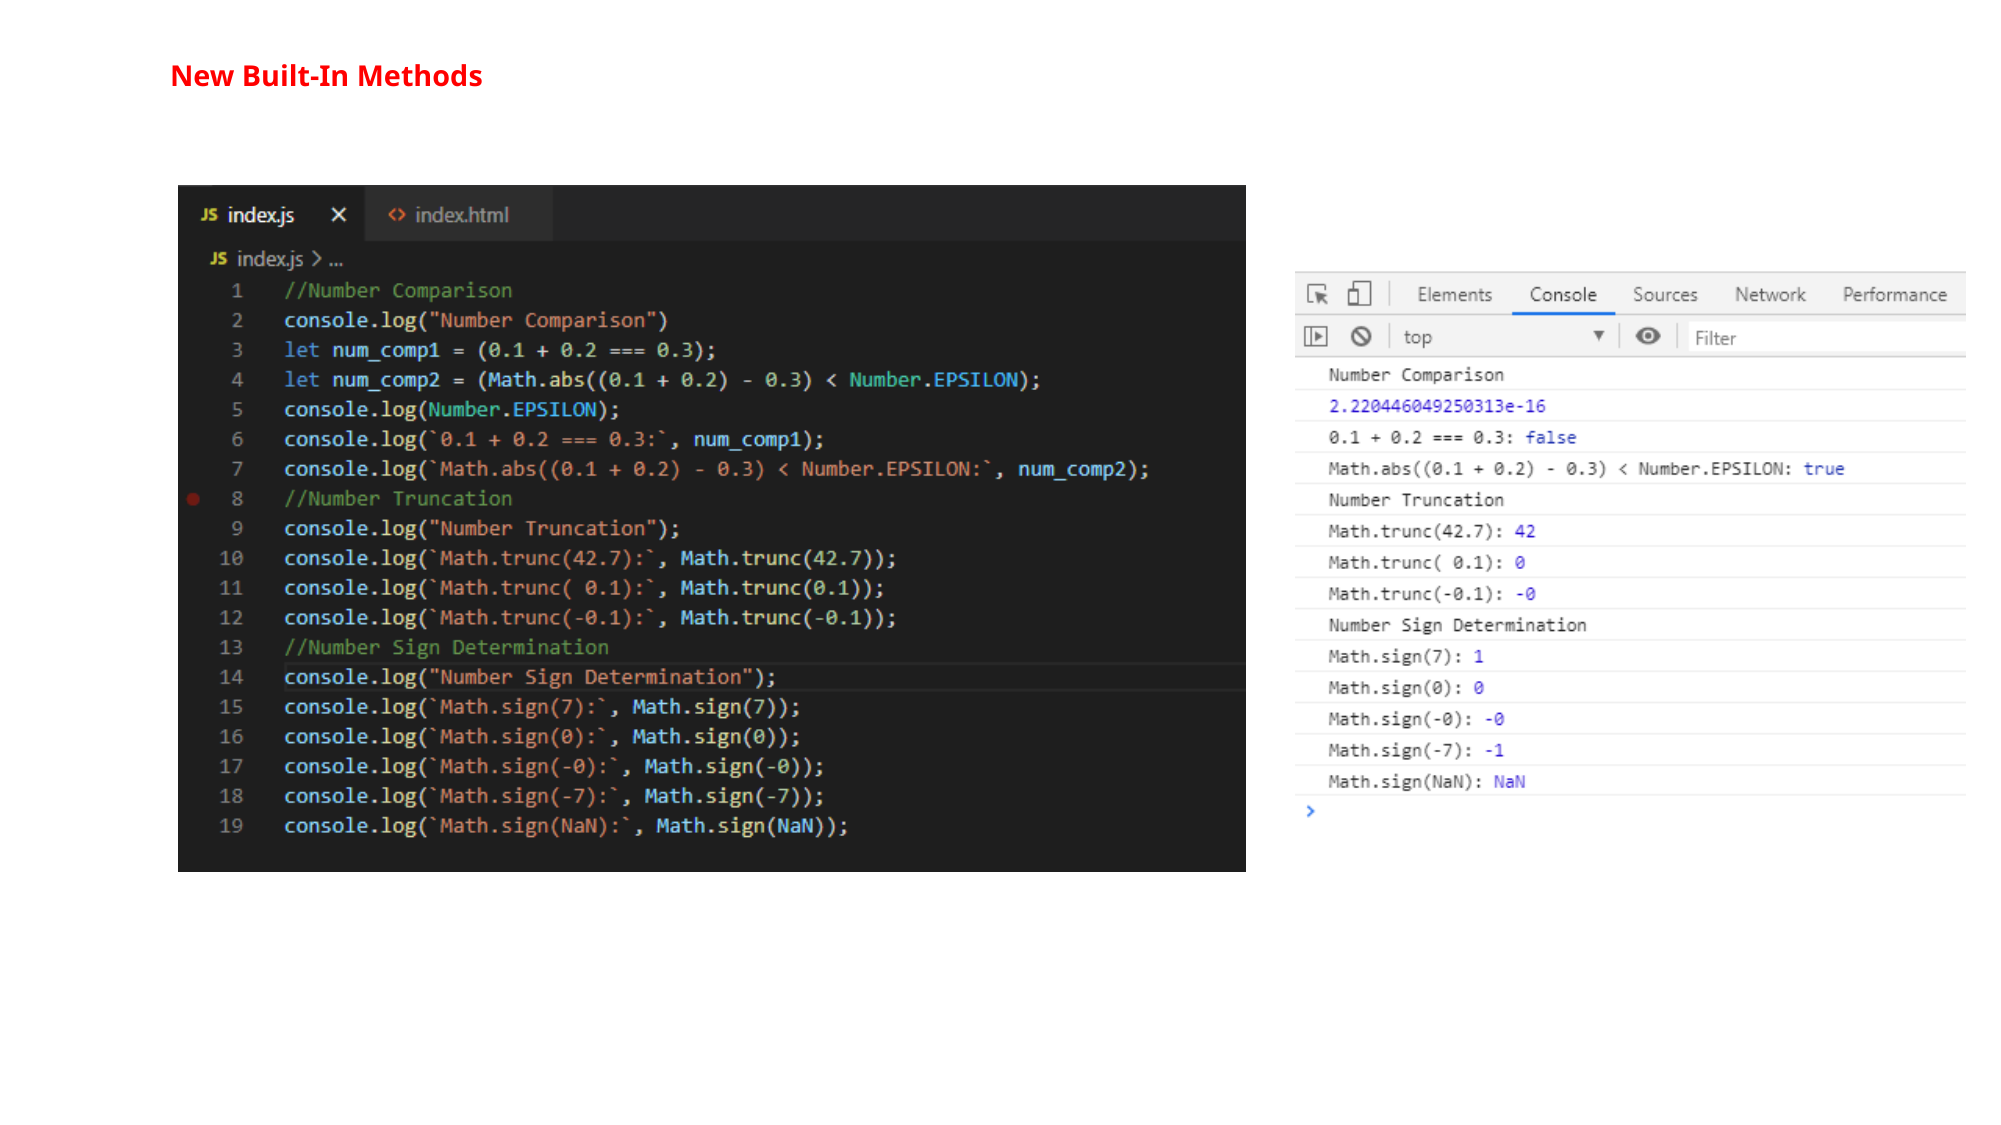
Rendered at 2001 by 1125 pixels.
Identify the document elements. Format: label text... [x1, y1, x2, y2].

text_box New Built-In Methods [155, 54, 1881, 100]
picture [178, 185, 1246, 872]
picture [1295, 256, 1966, 835]
